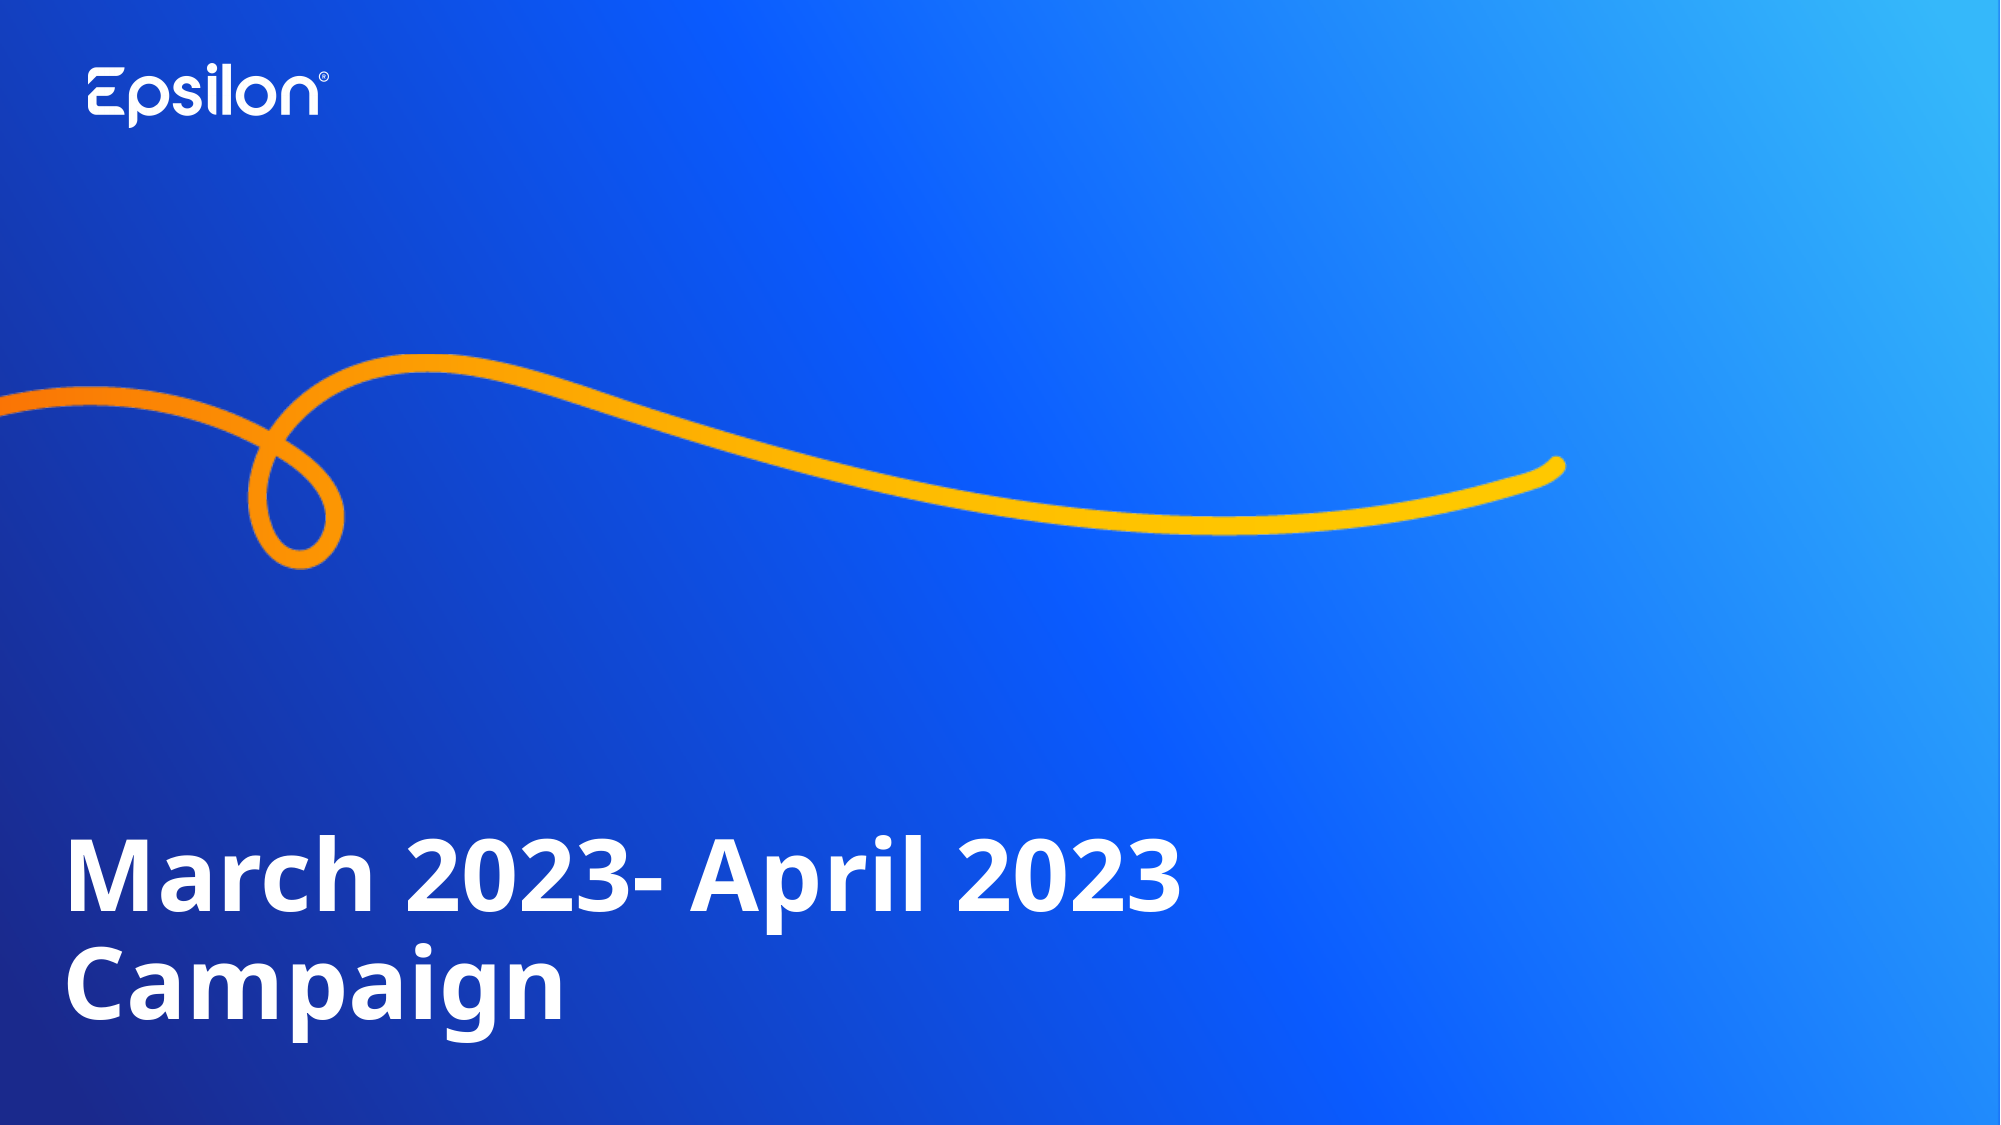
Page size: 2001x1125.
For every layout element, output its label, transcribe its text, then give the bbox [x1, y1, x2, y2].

title March 2023- April 2023 Campaign [62, 817, 1681, 1058]
picture [0, 0, 2000, 1125]
